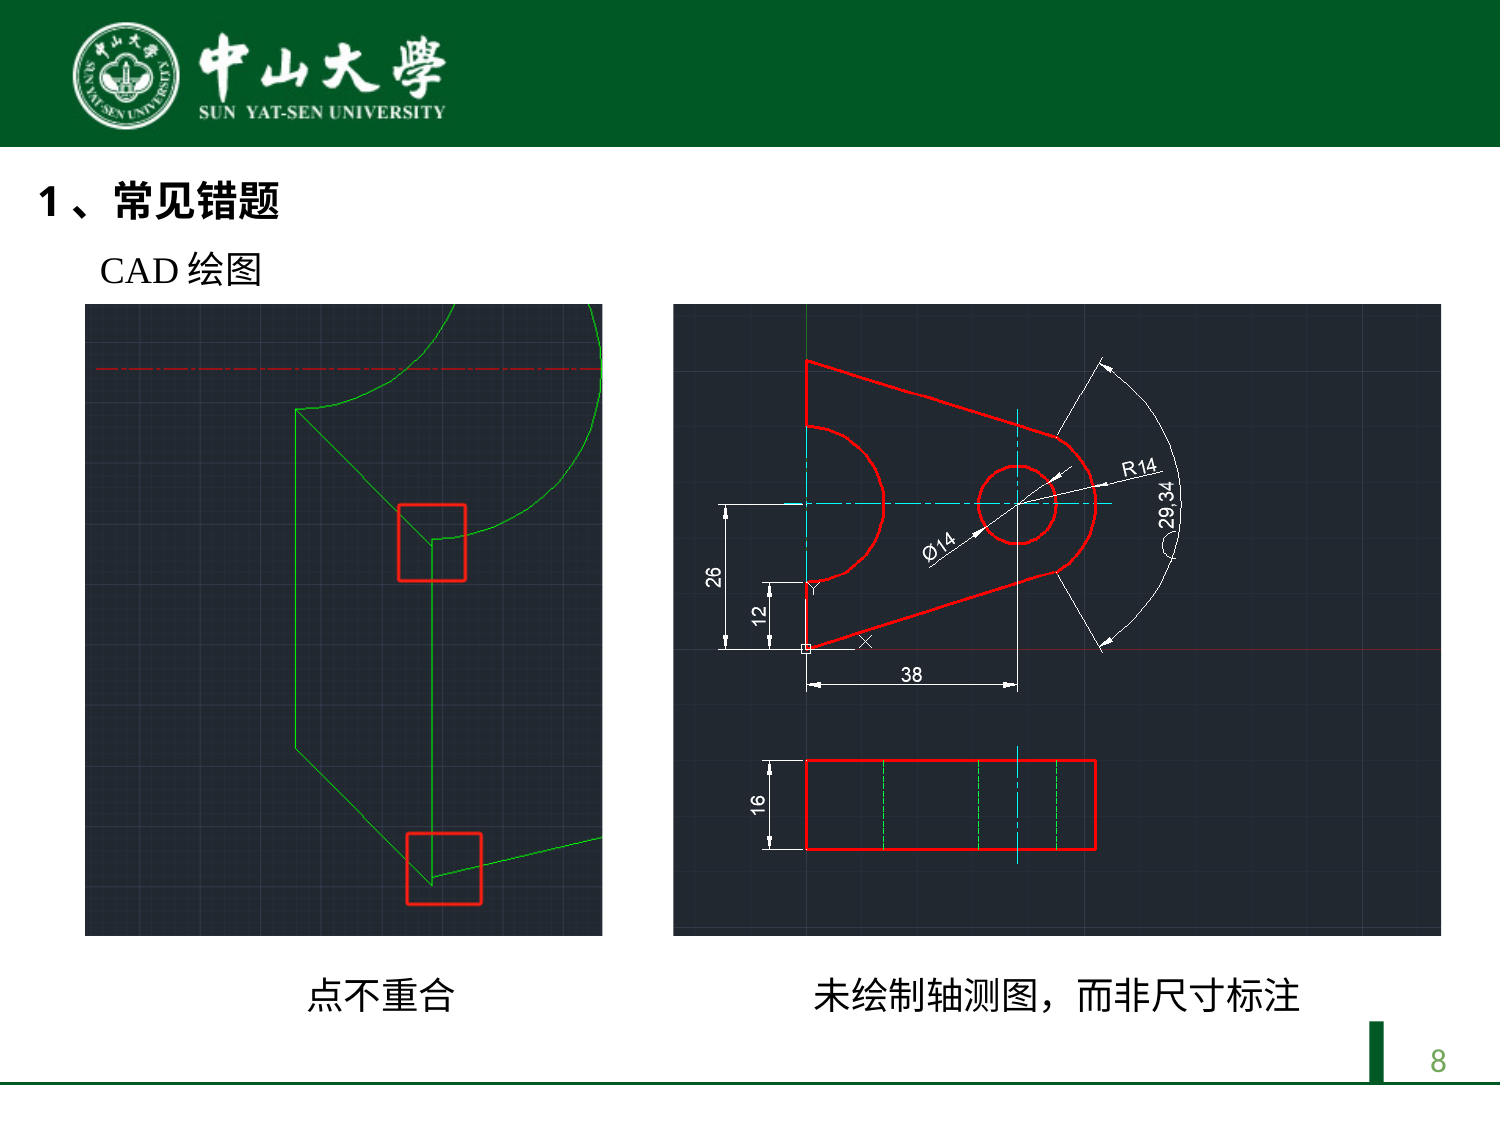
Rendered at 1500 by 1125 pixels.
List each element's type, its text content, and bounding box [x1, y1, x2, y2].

picture [45, 0, 465, 147]
text_box [1368, 1020, 1385, 1029]
text_box 未绘制轴测图，而非尺寸标注 [780, 964, 1335, 1025]
text_box 点不重合 [142, 964, 620, 1025]
picture [673, 304, 1442, 936]
text_box 1、常见错题 [22, 167, 295, 233]
slide_number 8 [1124, 1029, 1462, 1083]
text_box CAD绘图 [85, 238, 1415, 299]
picture [85, 304, 603, 936]
slide_number 8 [1124, 1084, 1462, 1090]
text_box [0, 0, 1500, 148]
